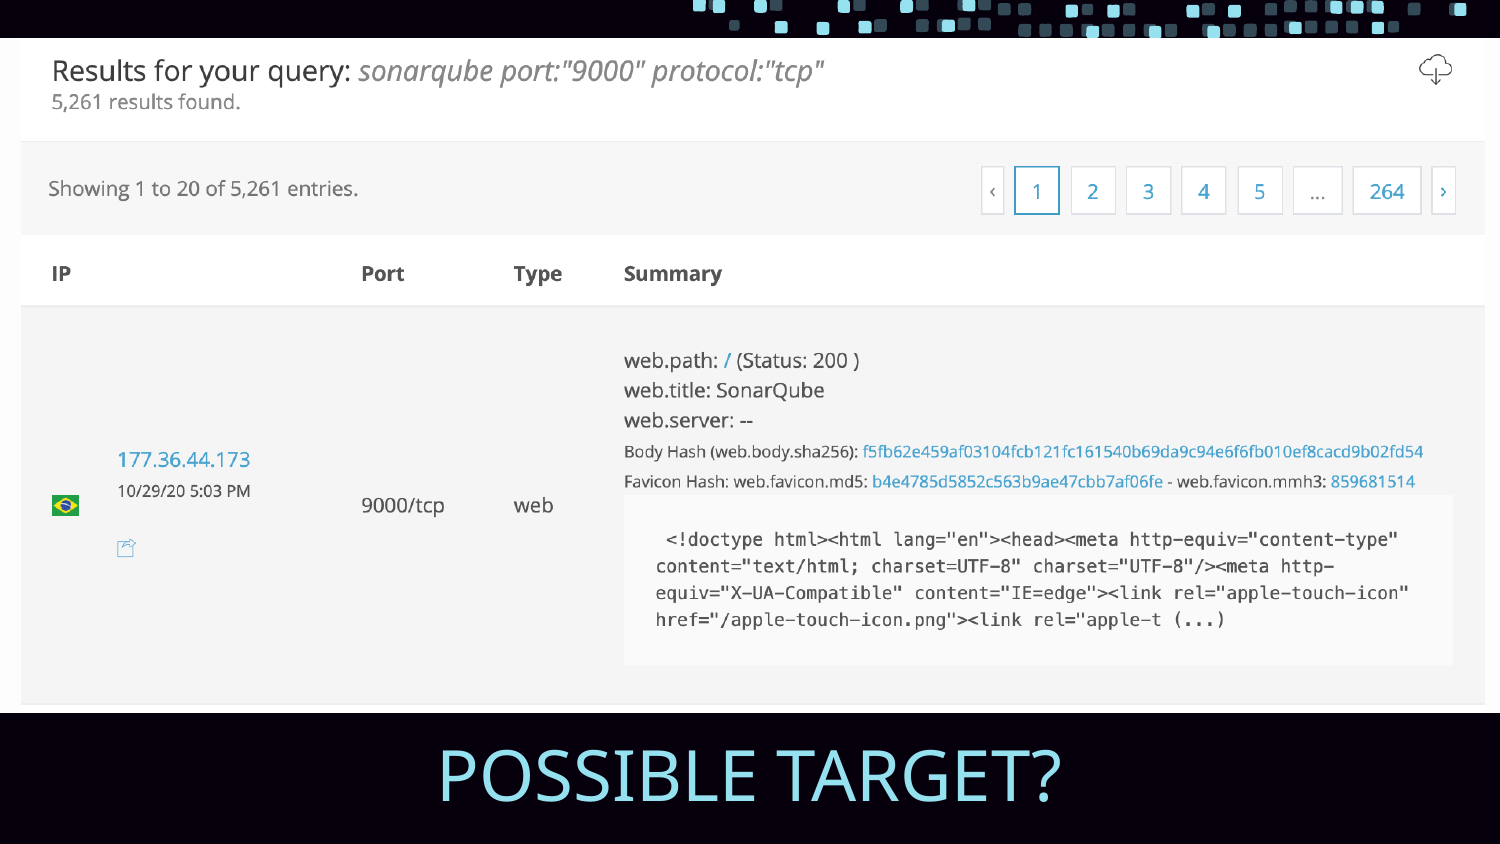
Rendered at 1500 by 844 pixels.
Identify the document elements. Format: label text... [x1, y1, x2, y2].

picture [0, 38, 1500, 714]
title POSSIBLE TARGET? [118, 732, 1382, 844]
